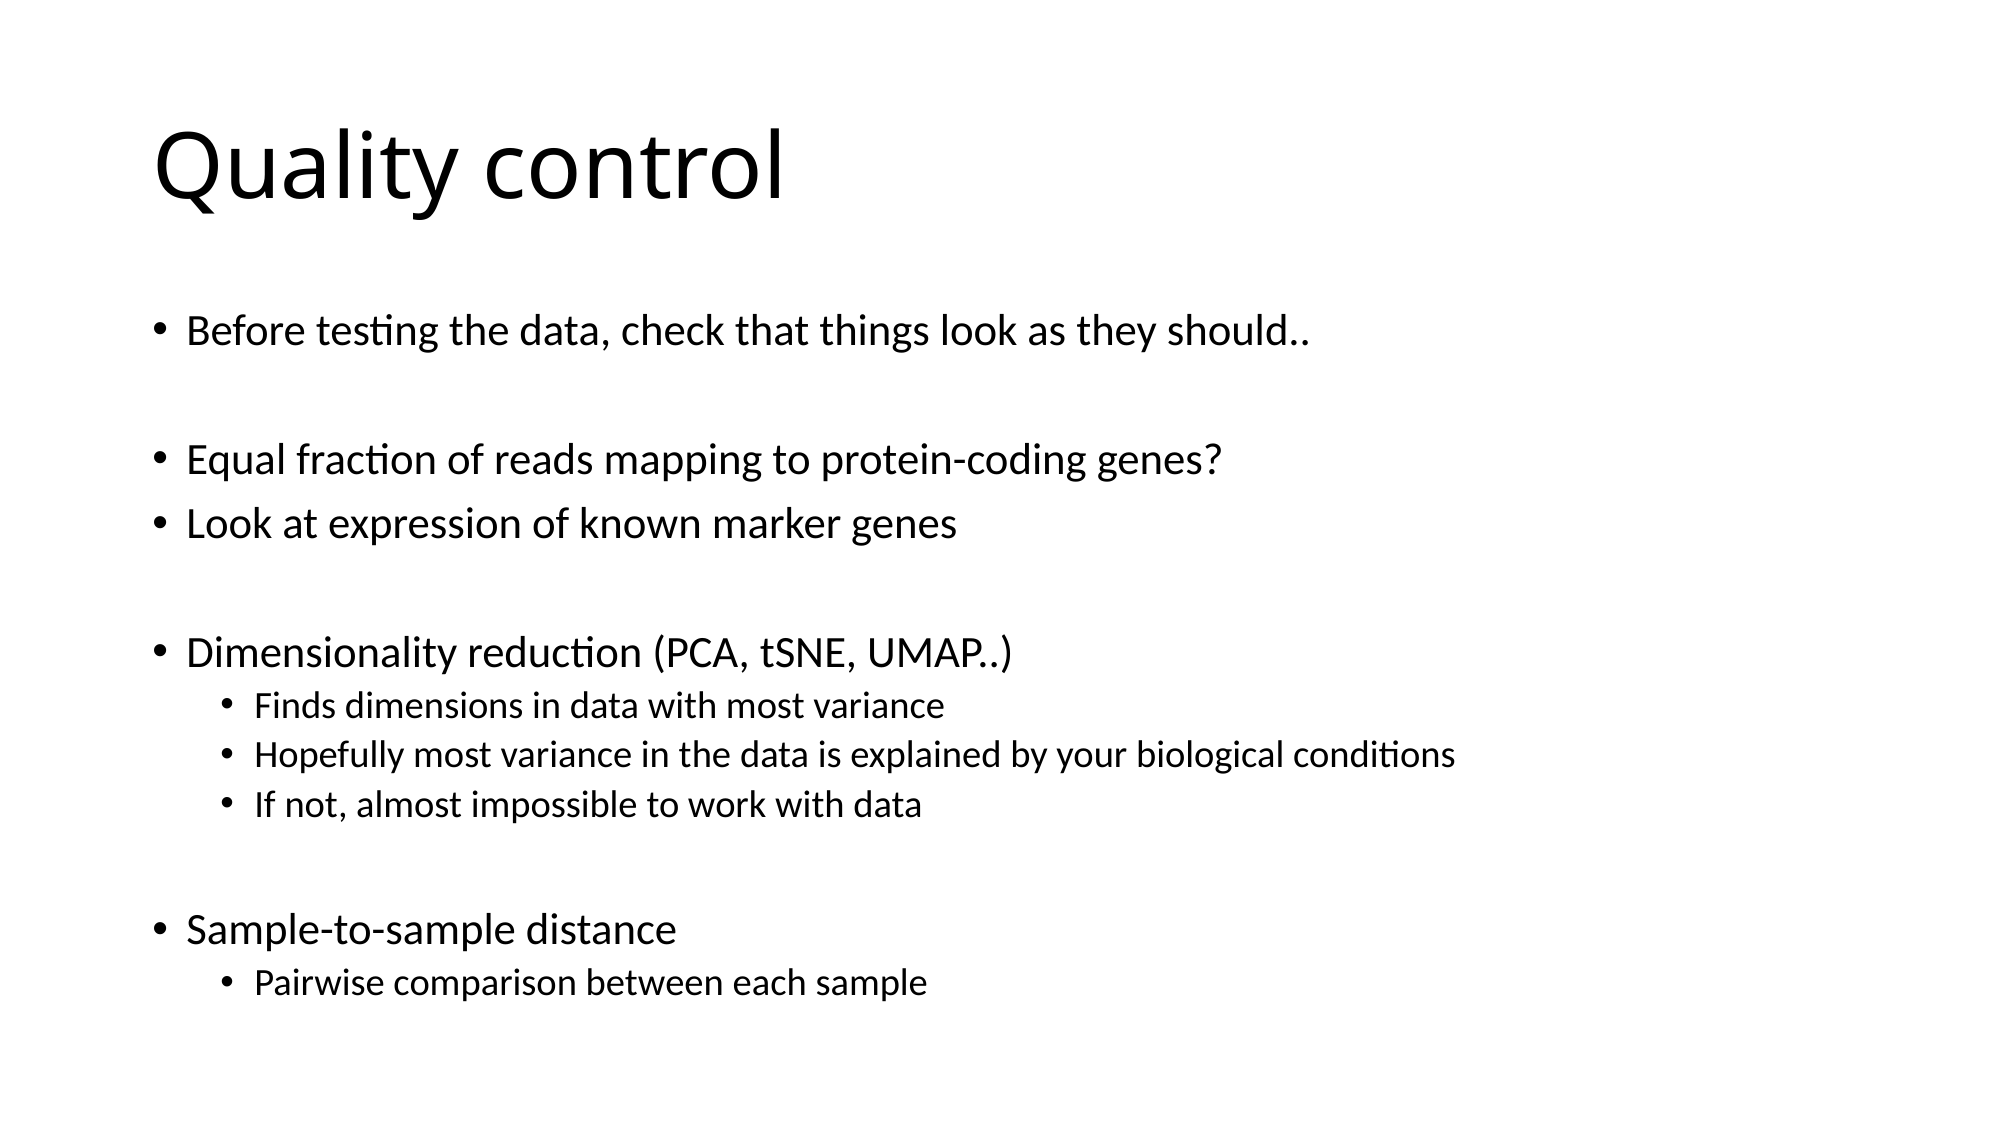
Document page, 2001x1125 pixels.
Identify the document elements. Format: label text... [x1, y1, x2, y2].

list Before testing the data, check that things look as they should.. Equal fraction of reads mapping to protein-coding genes? Look at expression of known marker genes Dimensionality reduction (PCA, tSNE, UMAP..) Finds dimensions in data with most variance Hopefully most variance in the data is explained by your biological conditions If not, almost impossible to work with data Sample-to-sample distance Pairwise comparison between each sample [137, 299, 1863, 1014]
title Quality control [137, 59, 1863, 278]
